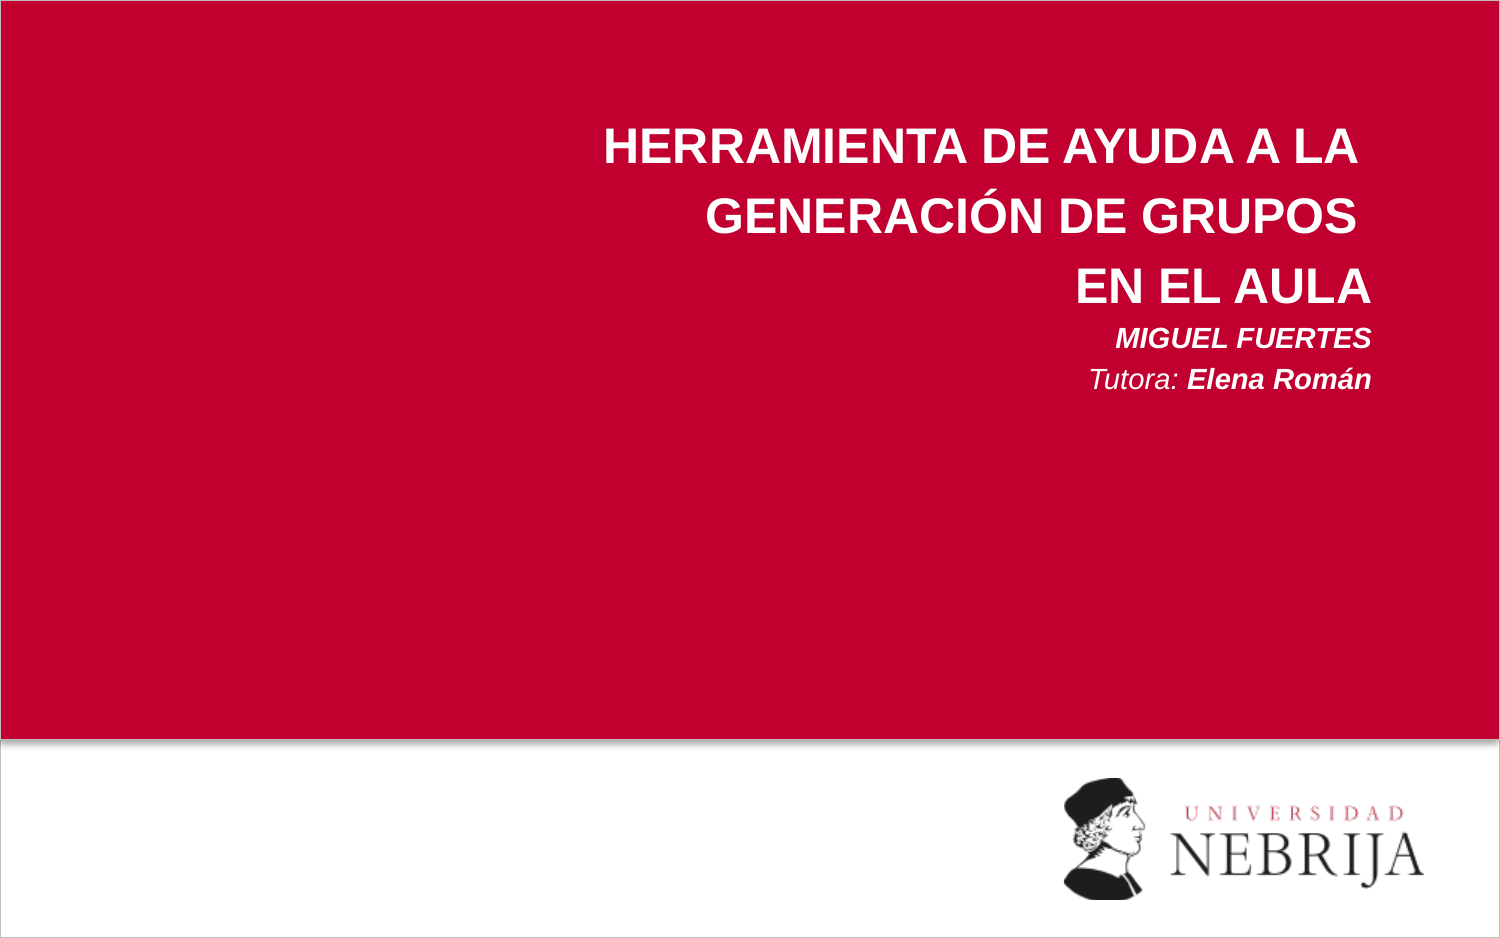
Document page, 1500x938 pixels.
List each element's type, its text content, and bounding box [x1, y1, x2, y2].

list HERRAMIENTA DE AYUDA A LA GENERACIÓN DE GRUPOS EN EL AULA MIGUEL FUERTES Tutora: Elena Román [133, 106, 1387, 727]
